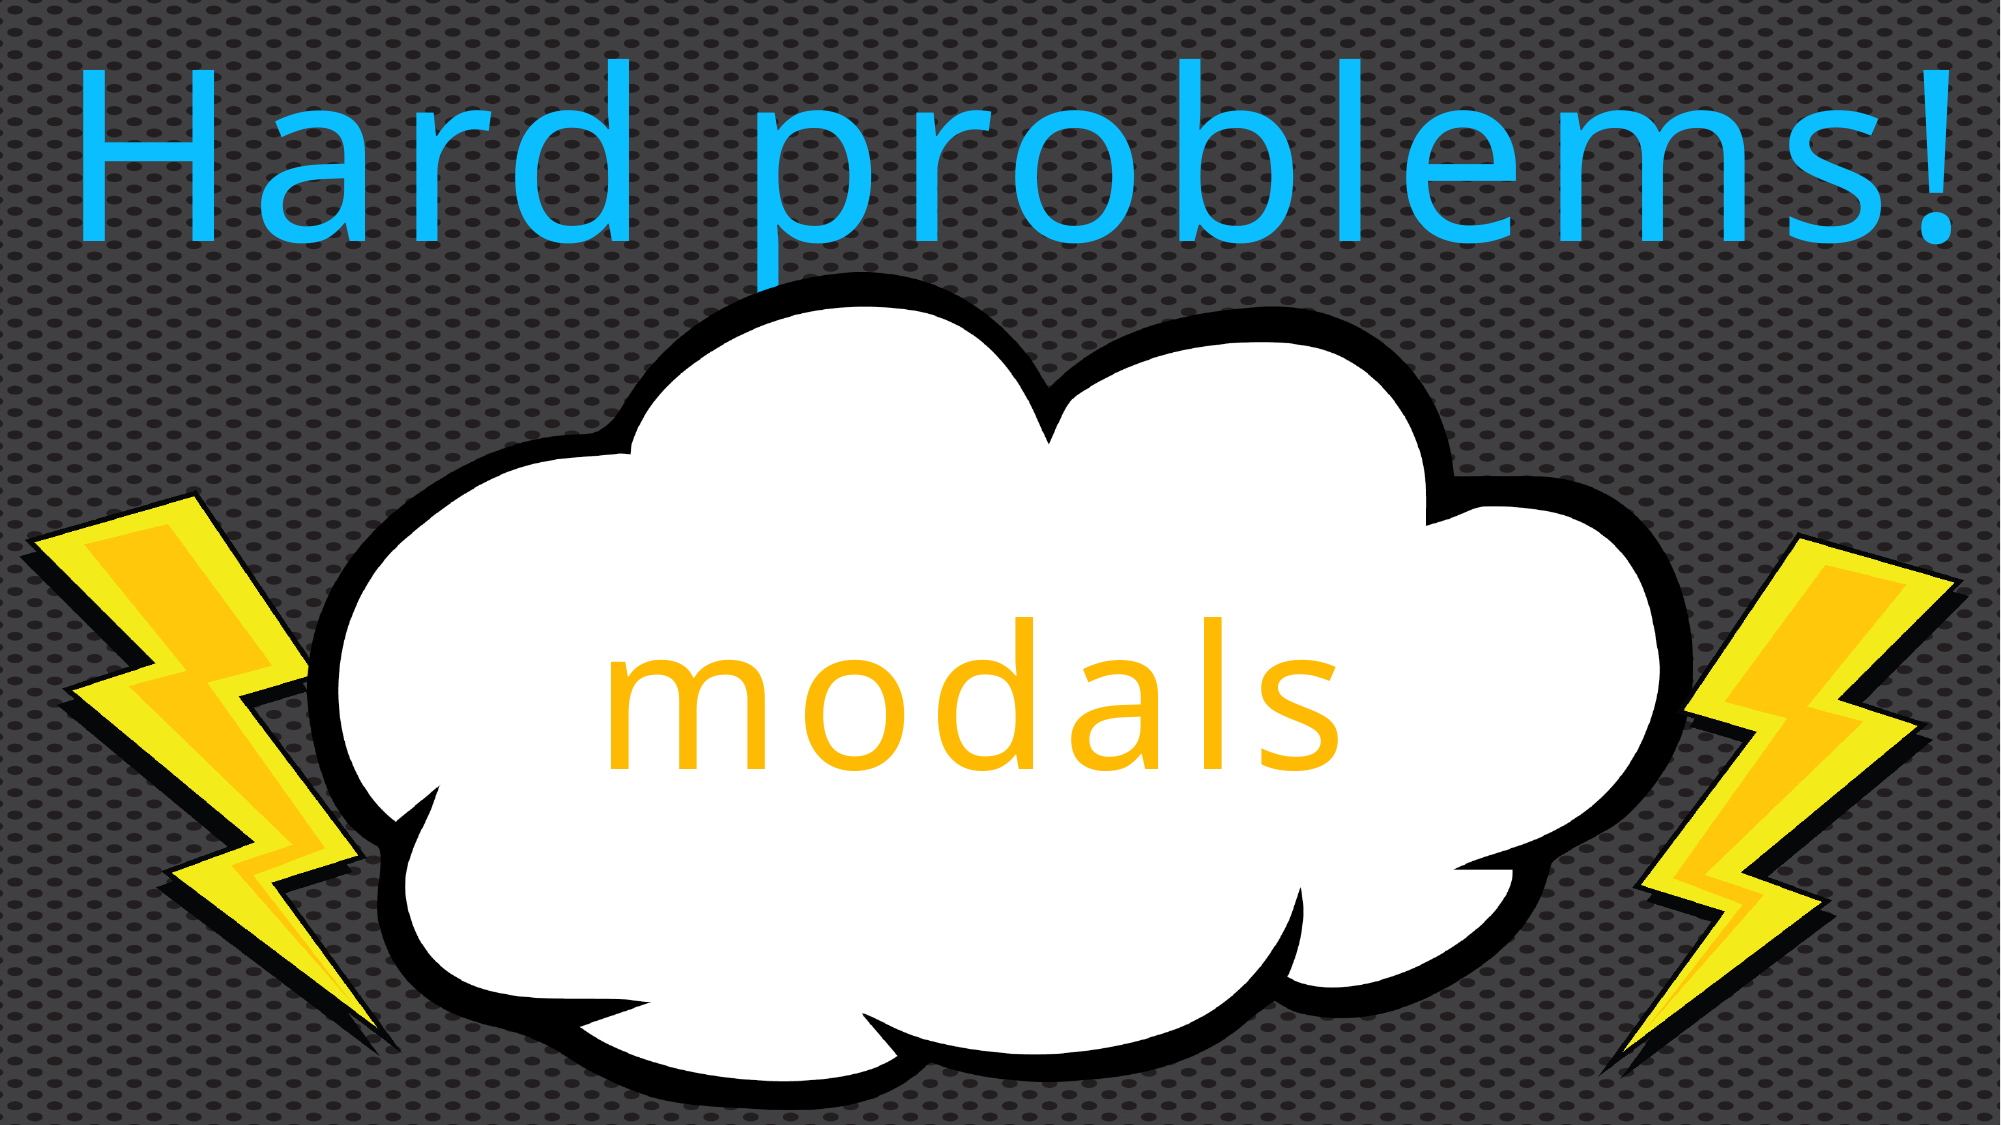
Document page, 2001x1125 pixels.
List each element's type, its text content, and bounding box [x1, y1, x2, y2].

picture [0, 0, 2001, 1125]
text_box Hard problems! [45, 55, 2000, 273]
